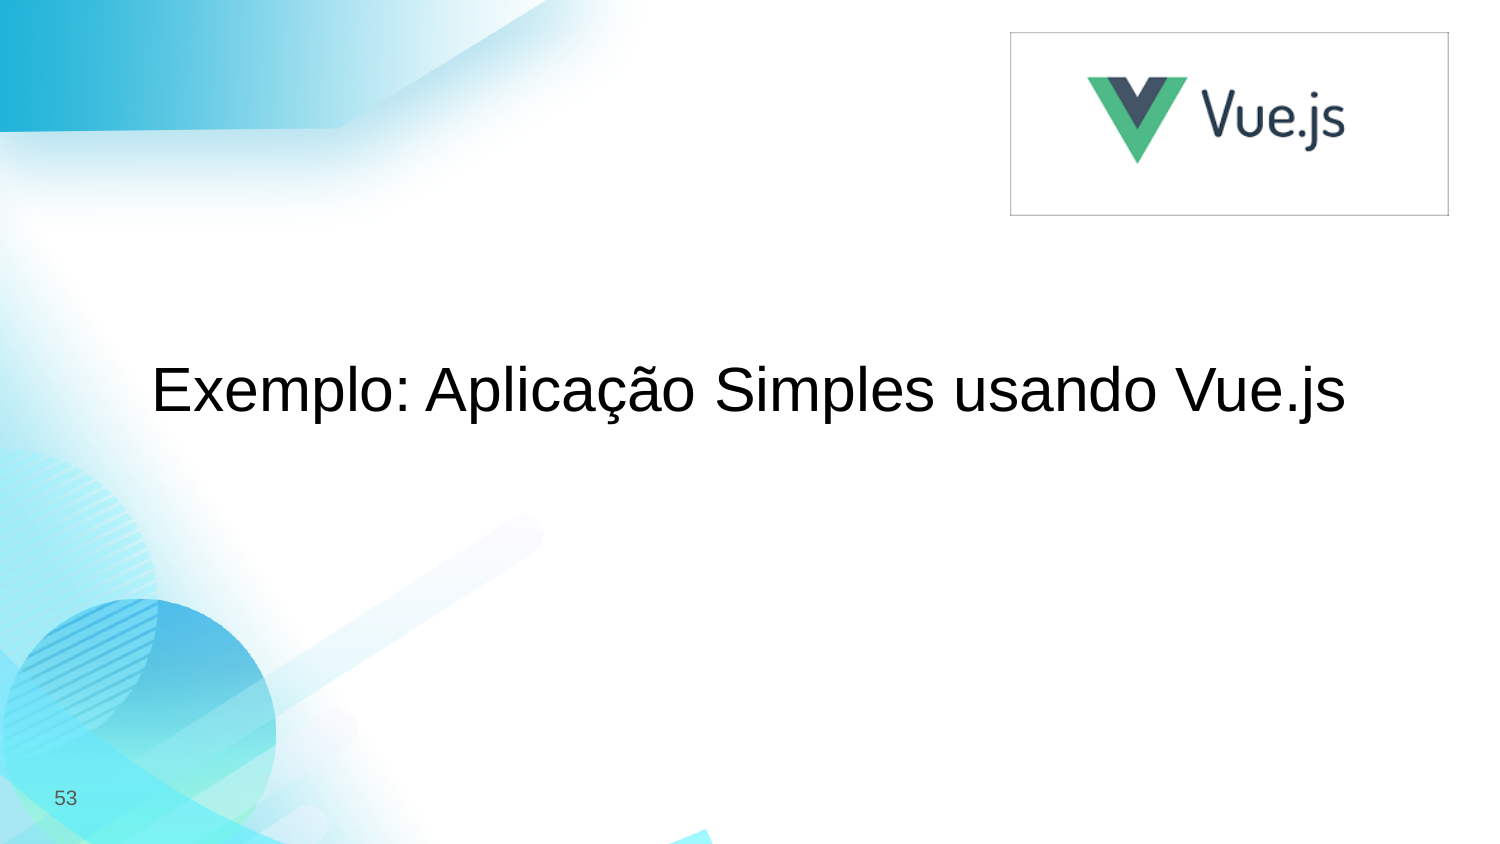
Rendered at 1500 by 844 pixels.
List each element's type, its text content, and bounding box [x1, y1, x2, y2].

title Exemplo: Aplicação Simples usando Vue.js [51, 323, 1449, 417]
picture [0, 0, 1500, 844]
slide_number 53 [2, 764, 93, 830]
